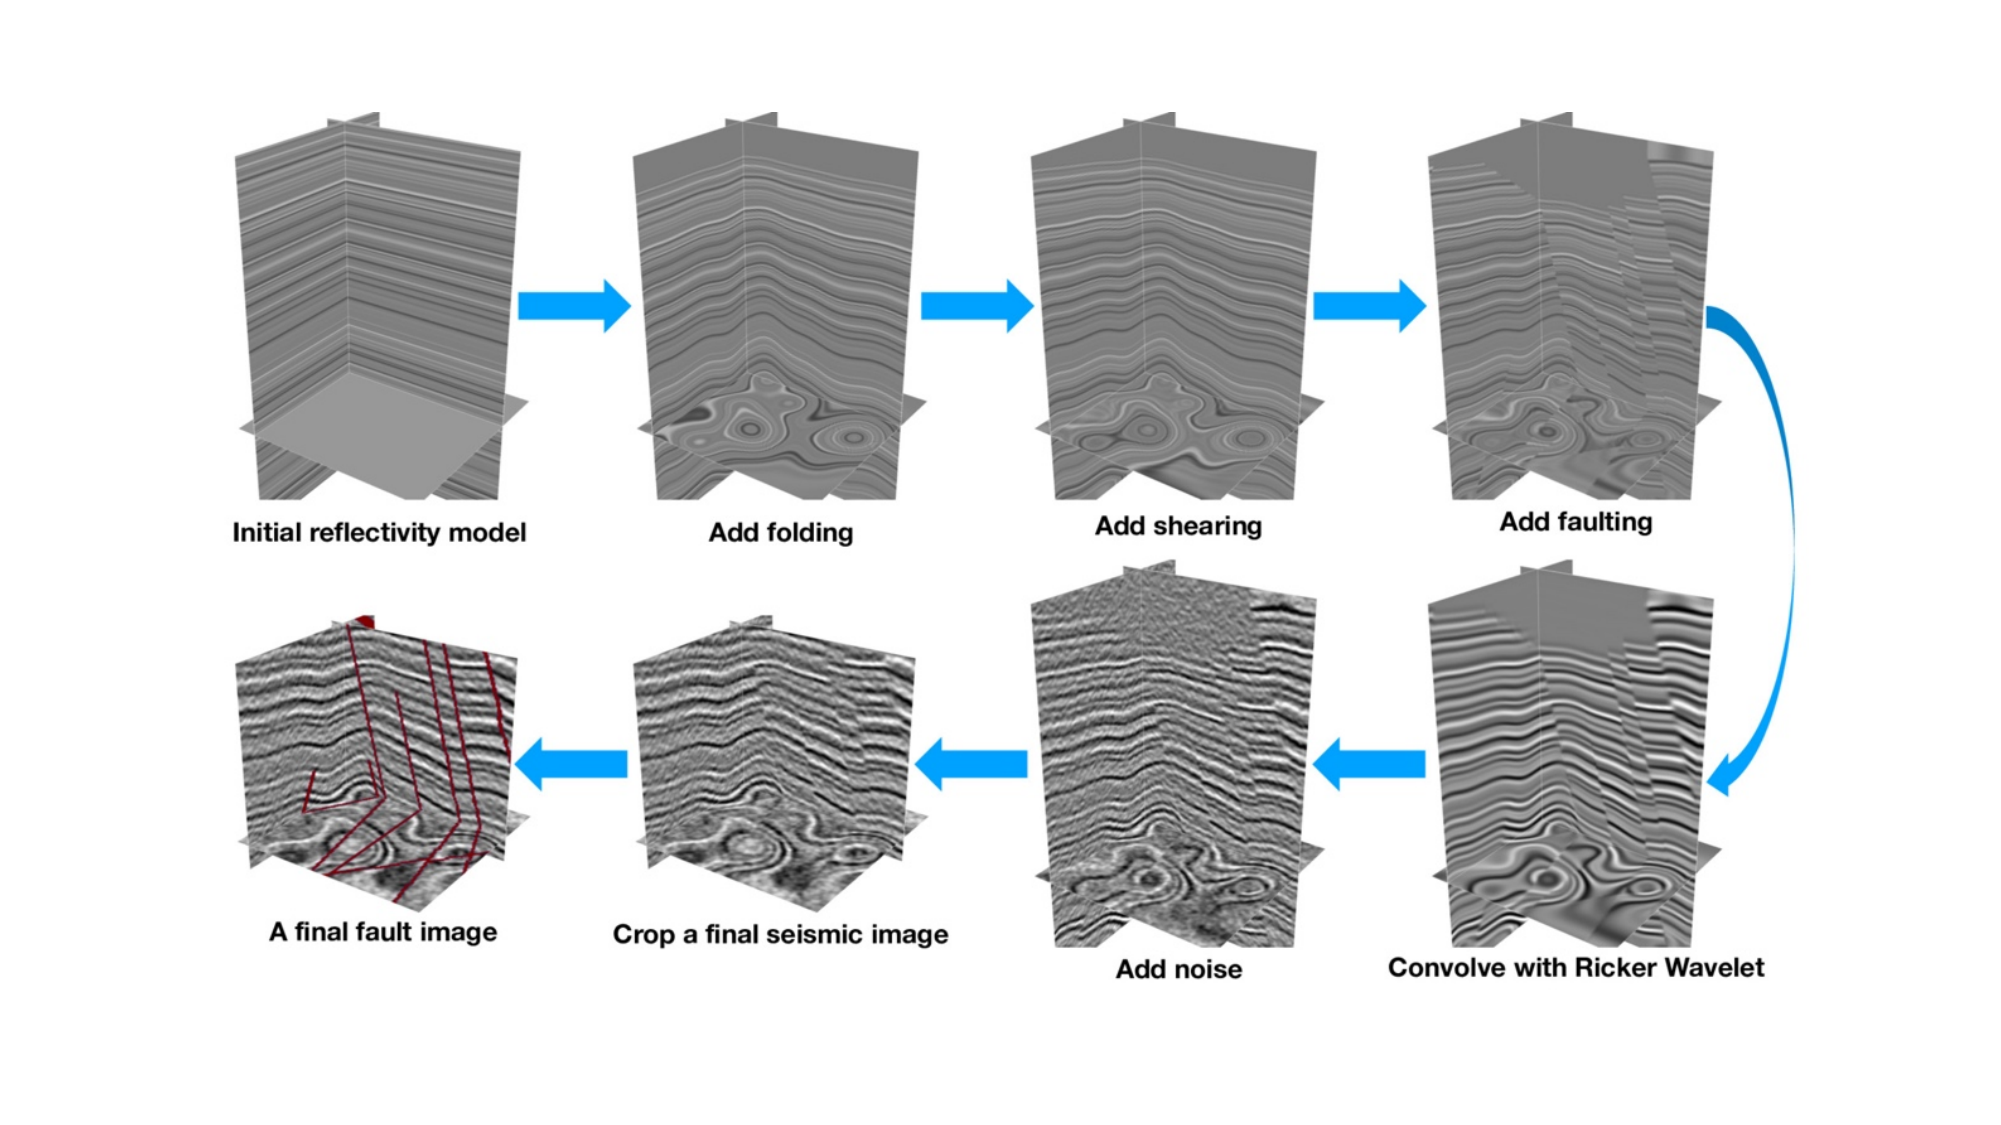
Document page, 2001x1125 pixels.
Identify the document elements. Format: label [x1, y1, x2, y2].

picture [215, 112, 1814, 1011]
